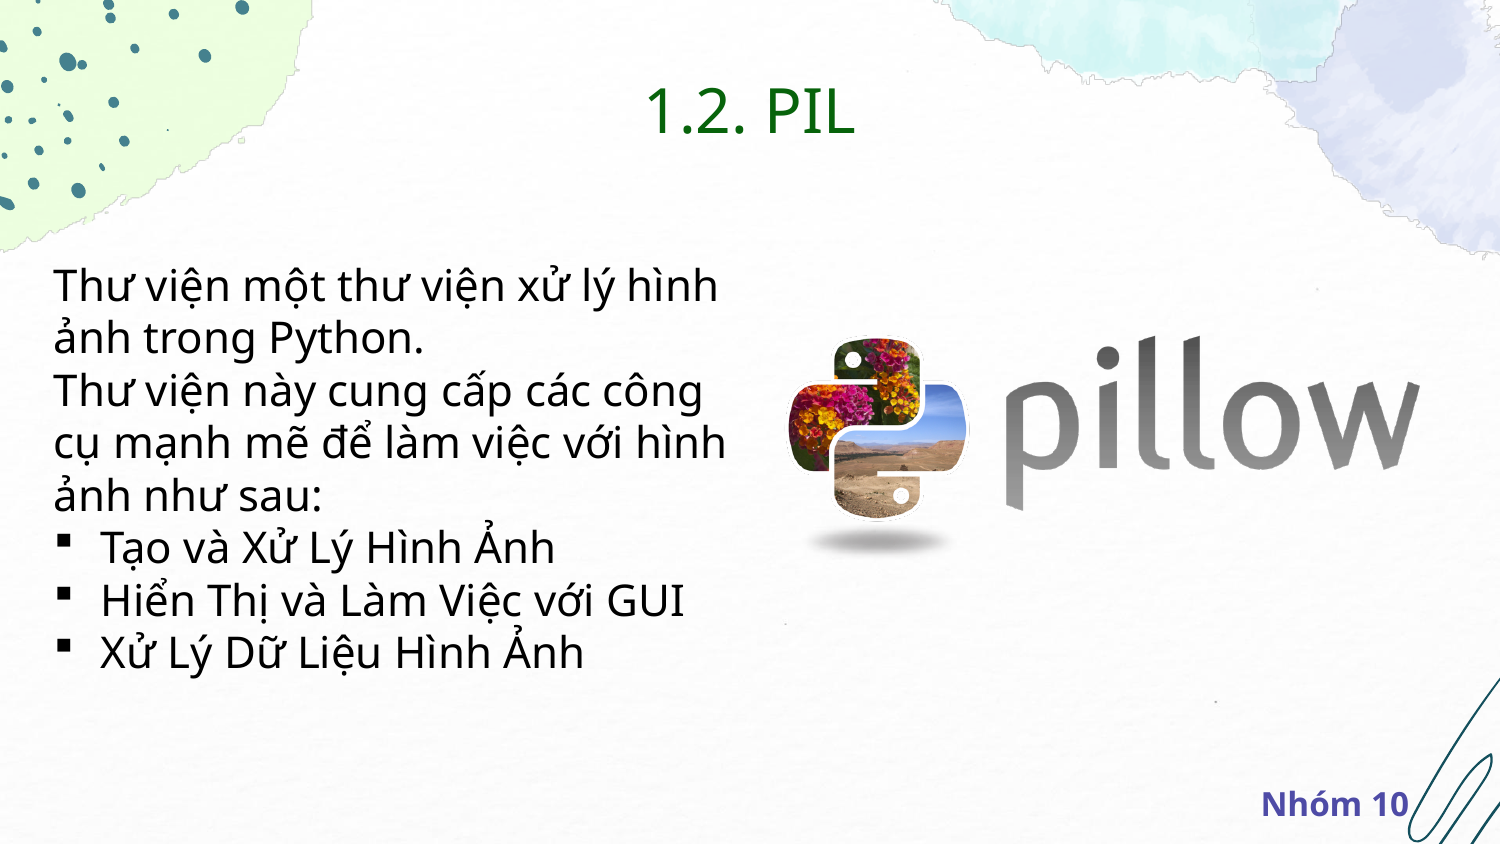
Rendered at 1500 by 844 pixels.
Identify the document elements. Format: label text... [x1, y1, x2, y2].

subtitle Nhóm 10 [1019, 732, 1500, 844]
picture [0, 0, 1500, 844]
picture [1465, 682, 1500, 732]
text_box Thư viện một thư viện xử lý hình ảnh trong Python. Thư viện này cung cấp các công cụ mạnh mẽ để làm việc với hình ảnh như sau: Tạo và Xử Lý Hình Ảnh Hiển Thị và Làm Việc với GUI Xử Lý Dữ Liệu Hình Ảnh [39, 250, 764, 738]
title 1.2. PIL [118, 56, 1382, 151]
